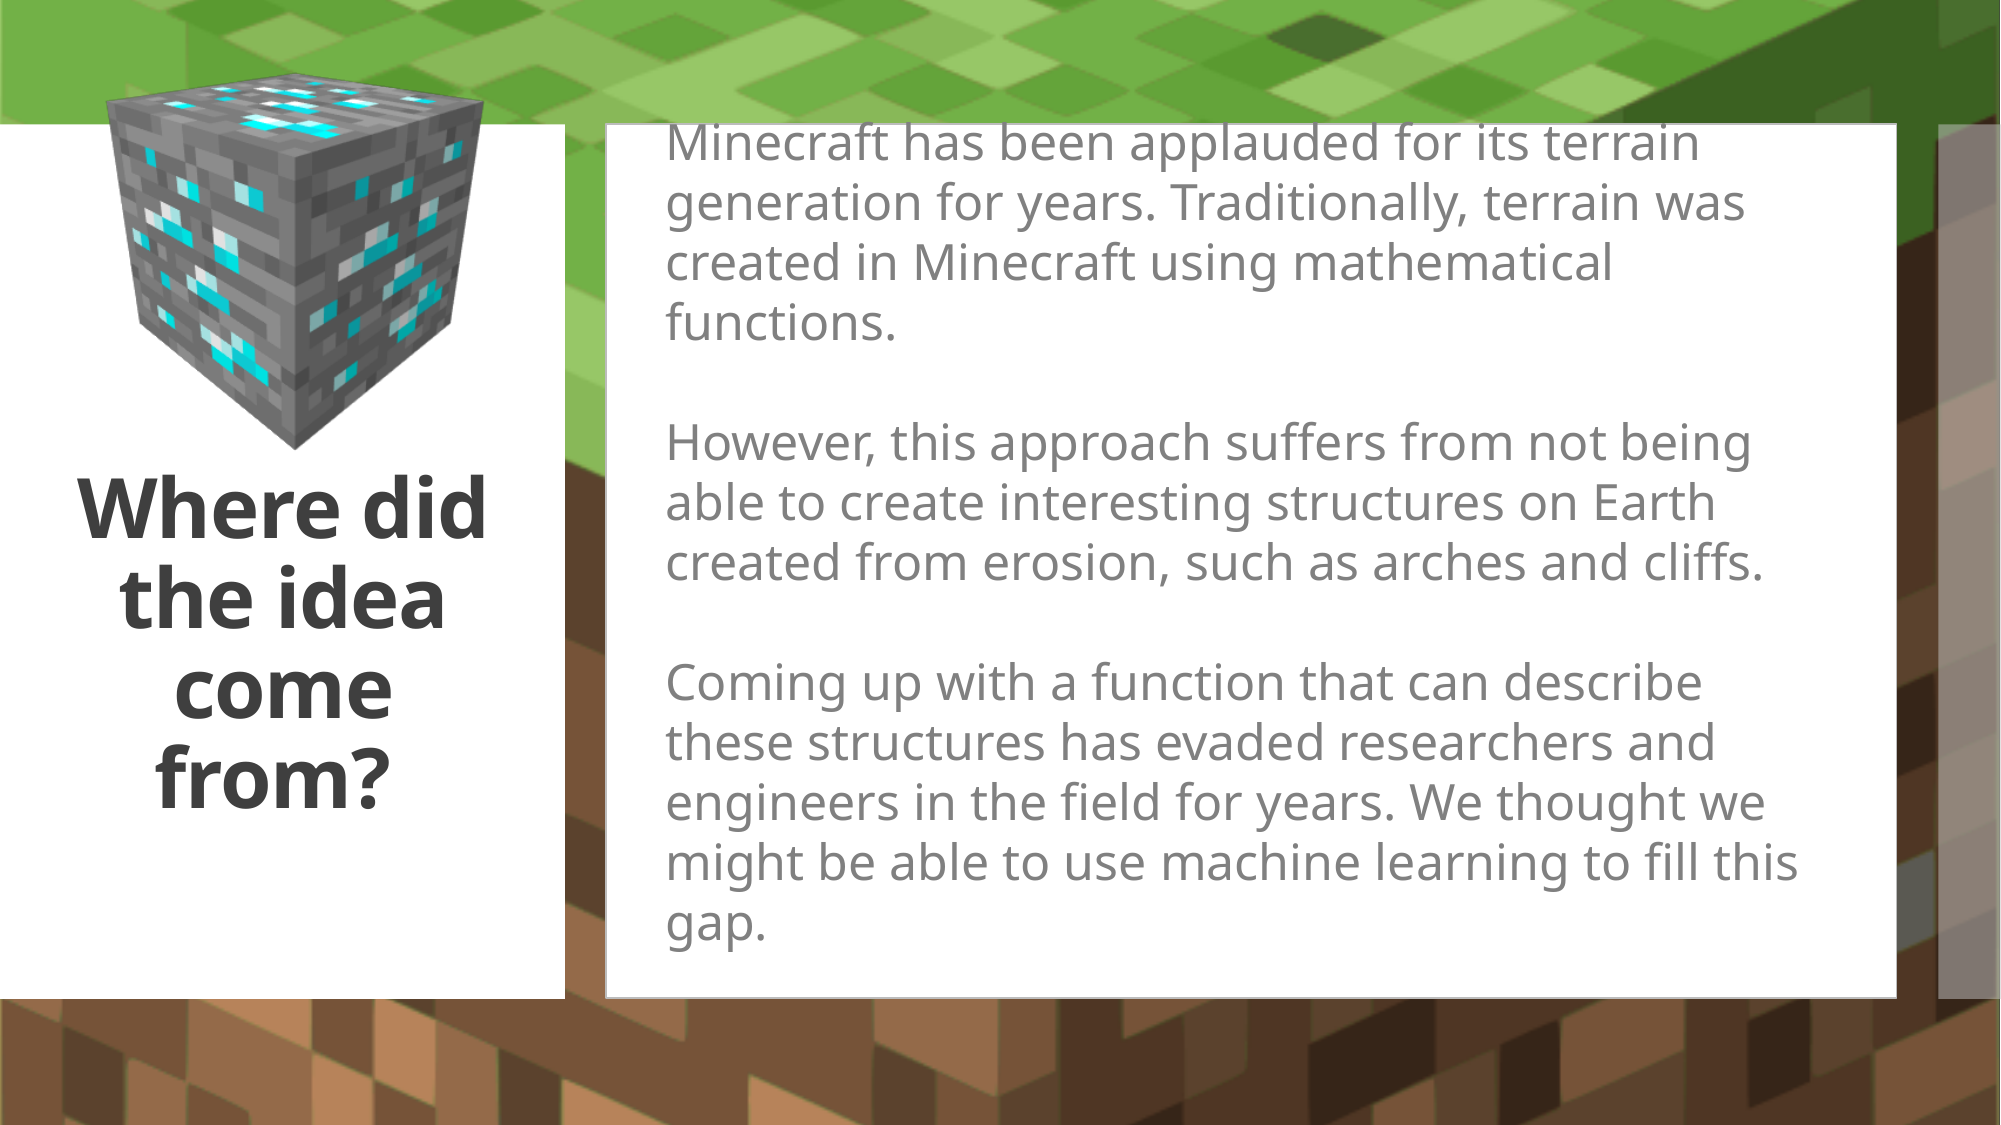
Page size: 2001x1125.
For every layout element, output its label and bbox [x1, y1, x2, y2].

list [94, 41, 495, 464]
picture [0, 0, 2000, 1125]
